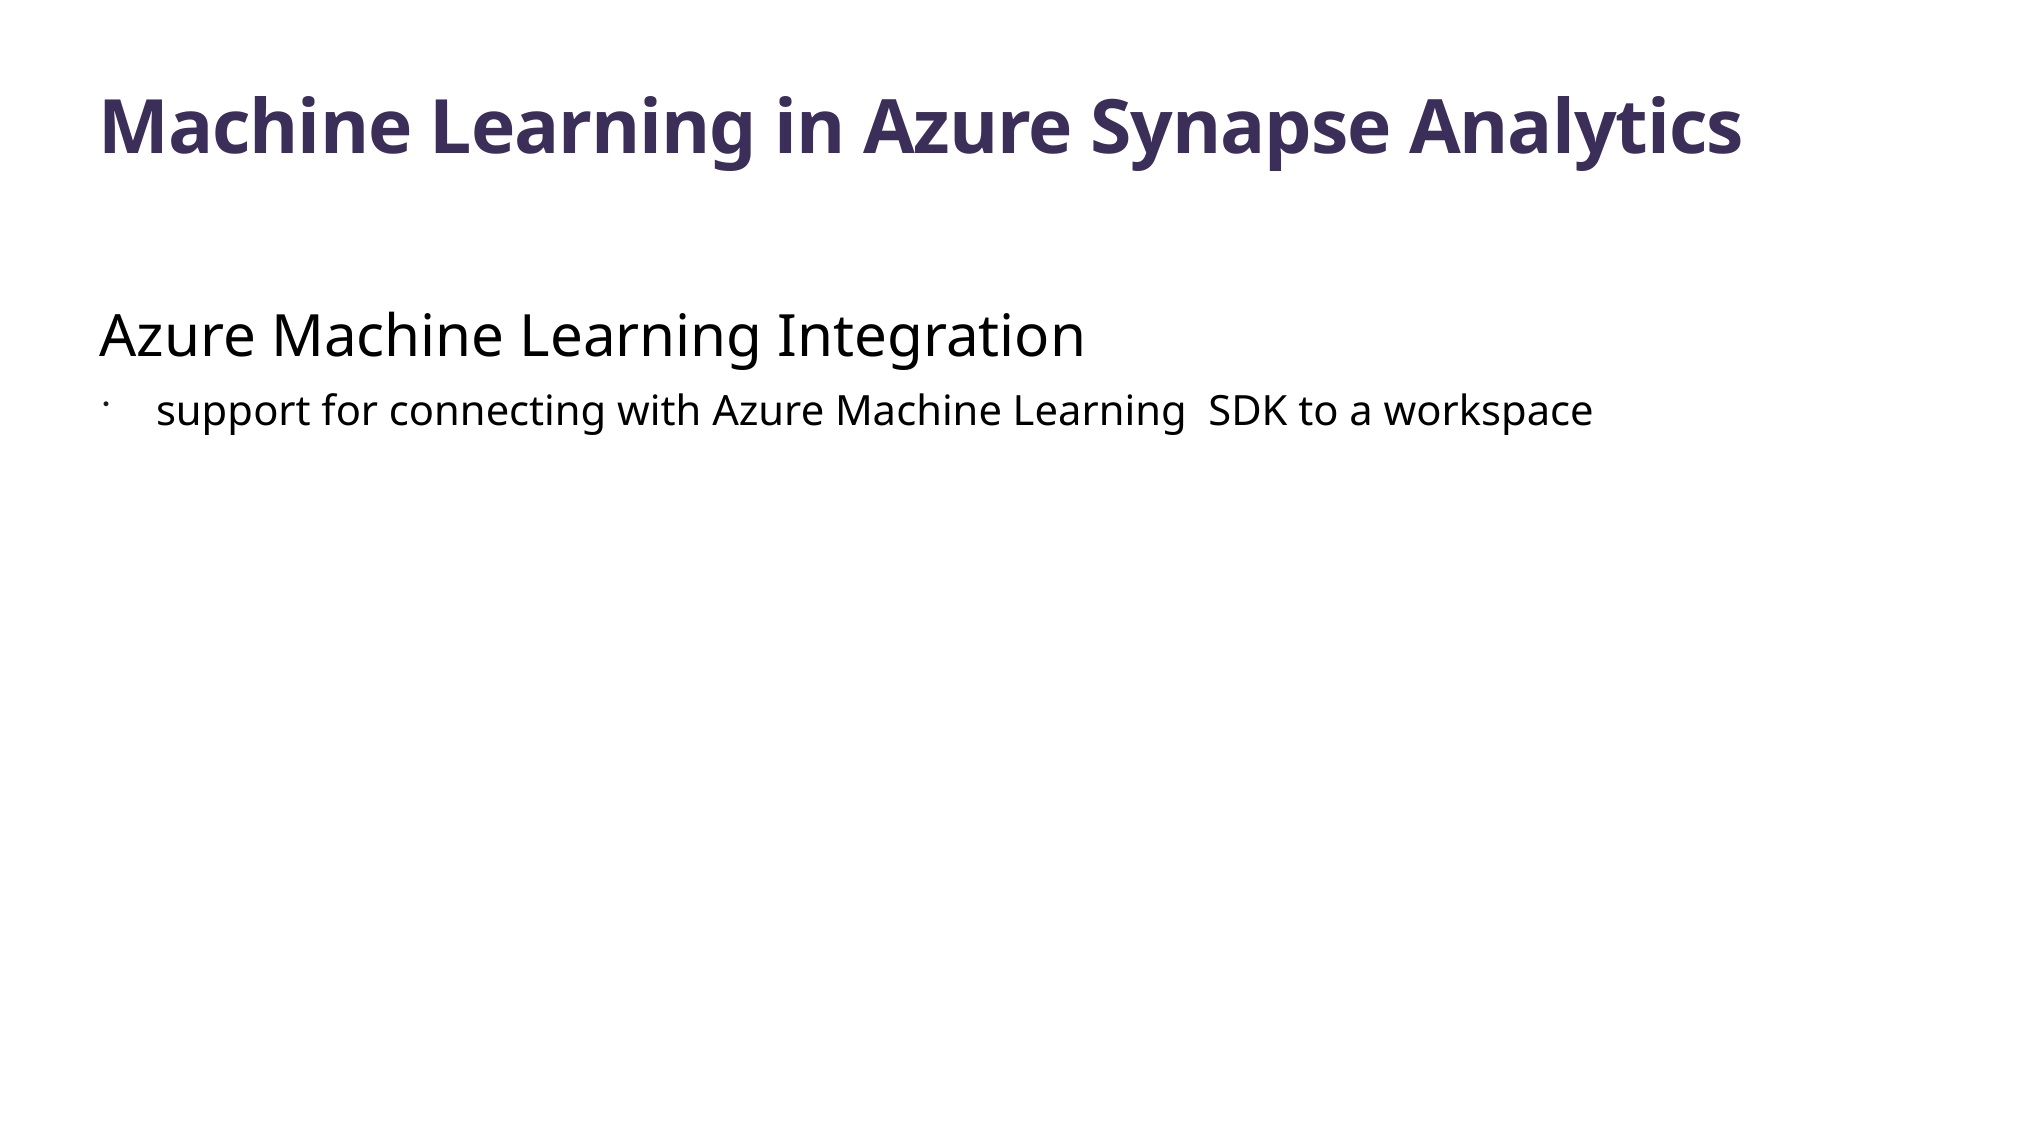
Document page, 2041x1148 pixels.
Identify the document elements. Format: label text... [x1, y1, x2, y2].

title Machine Learning in Azure Synapse Analytics [98, 76, 1943, 271]
list Azure Machine Learning Integration support for connecting with Azure Machine Learning SDK to a workspace [97, 211, 1942, 466]
